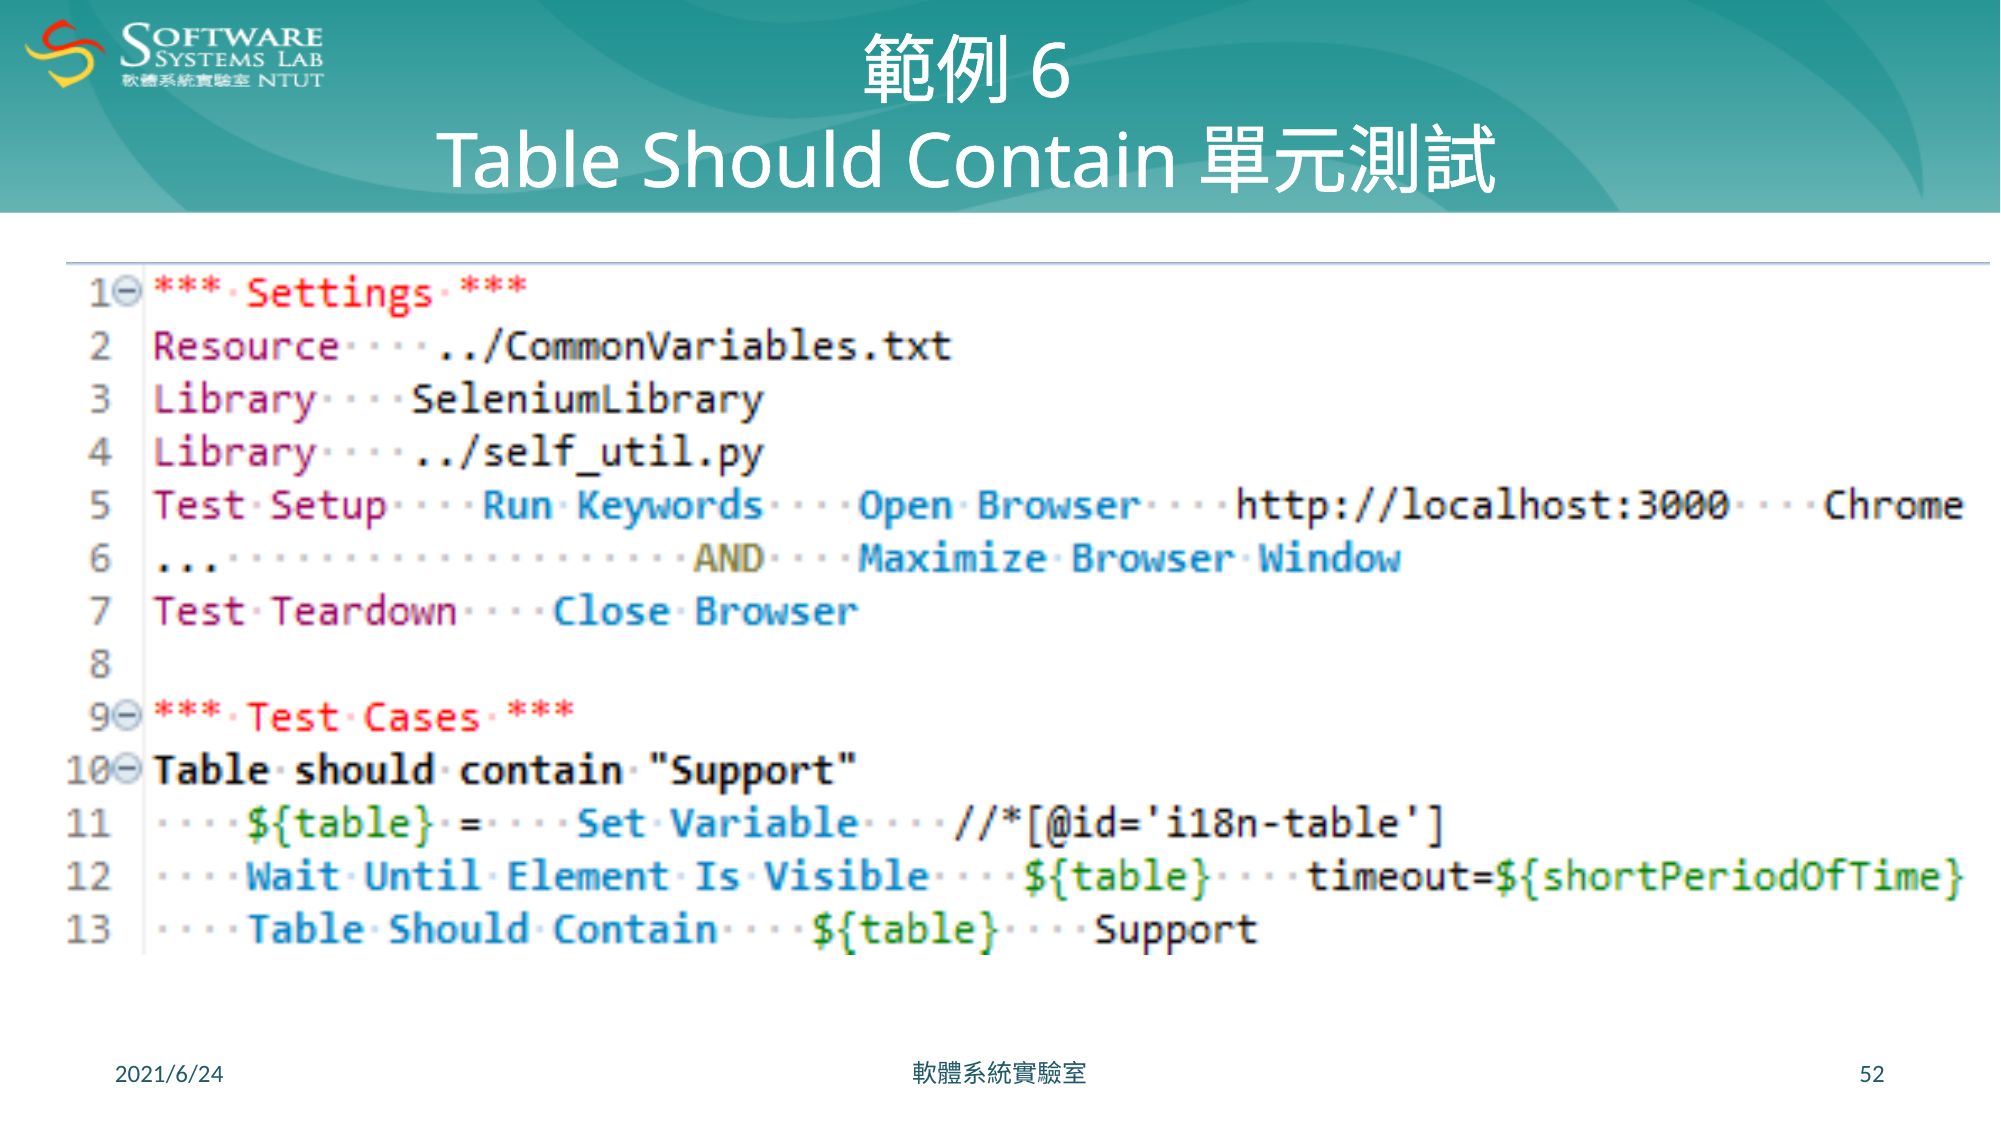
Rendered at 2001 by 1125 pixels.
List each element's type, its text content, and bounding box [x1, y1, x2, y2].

title 範例6 Table Should Contain單元測試 [66, 17, 1867, 206]
picture [0, 0, 2001, 1125]
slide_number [99, 1042, 567, 1103]
footer 軟體系統實驗室 [683, 1042, 1317, 1103]
slide_number 52 [1433, 1042, 1900, 1103]
